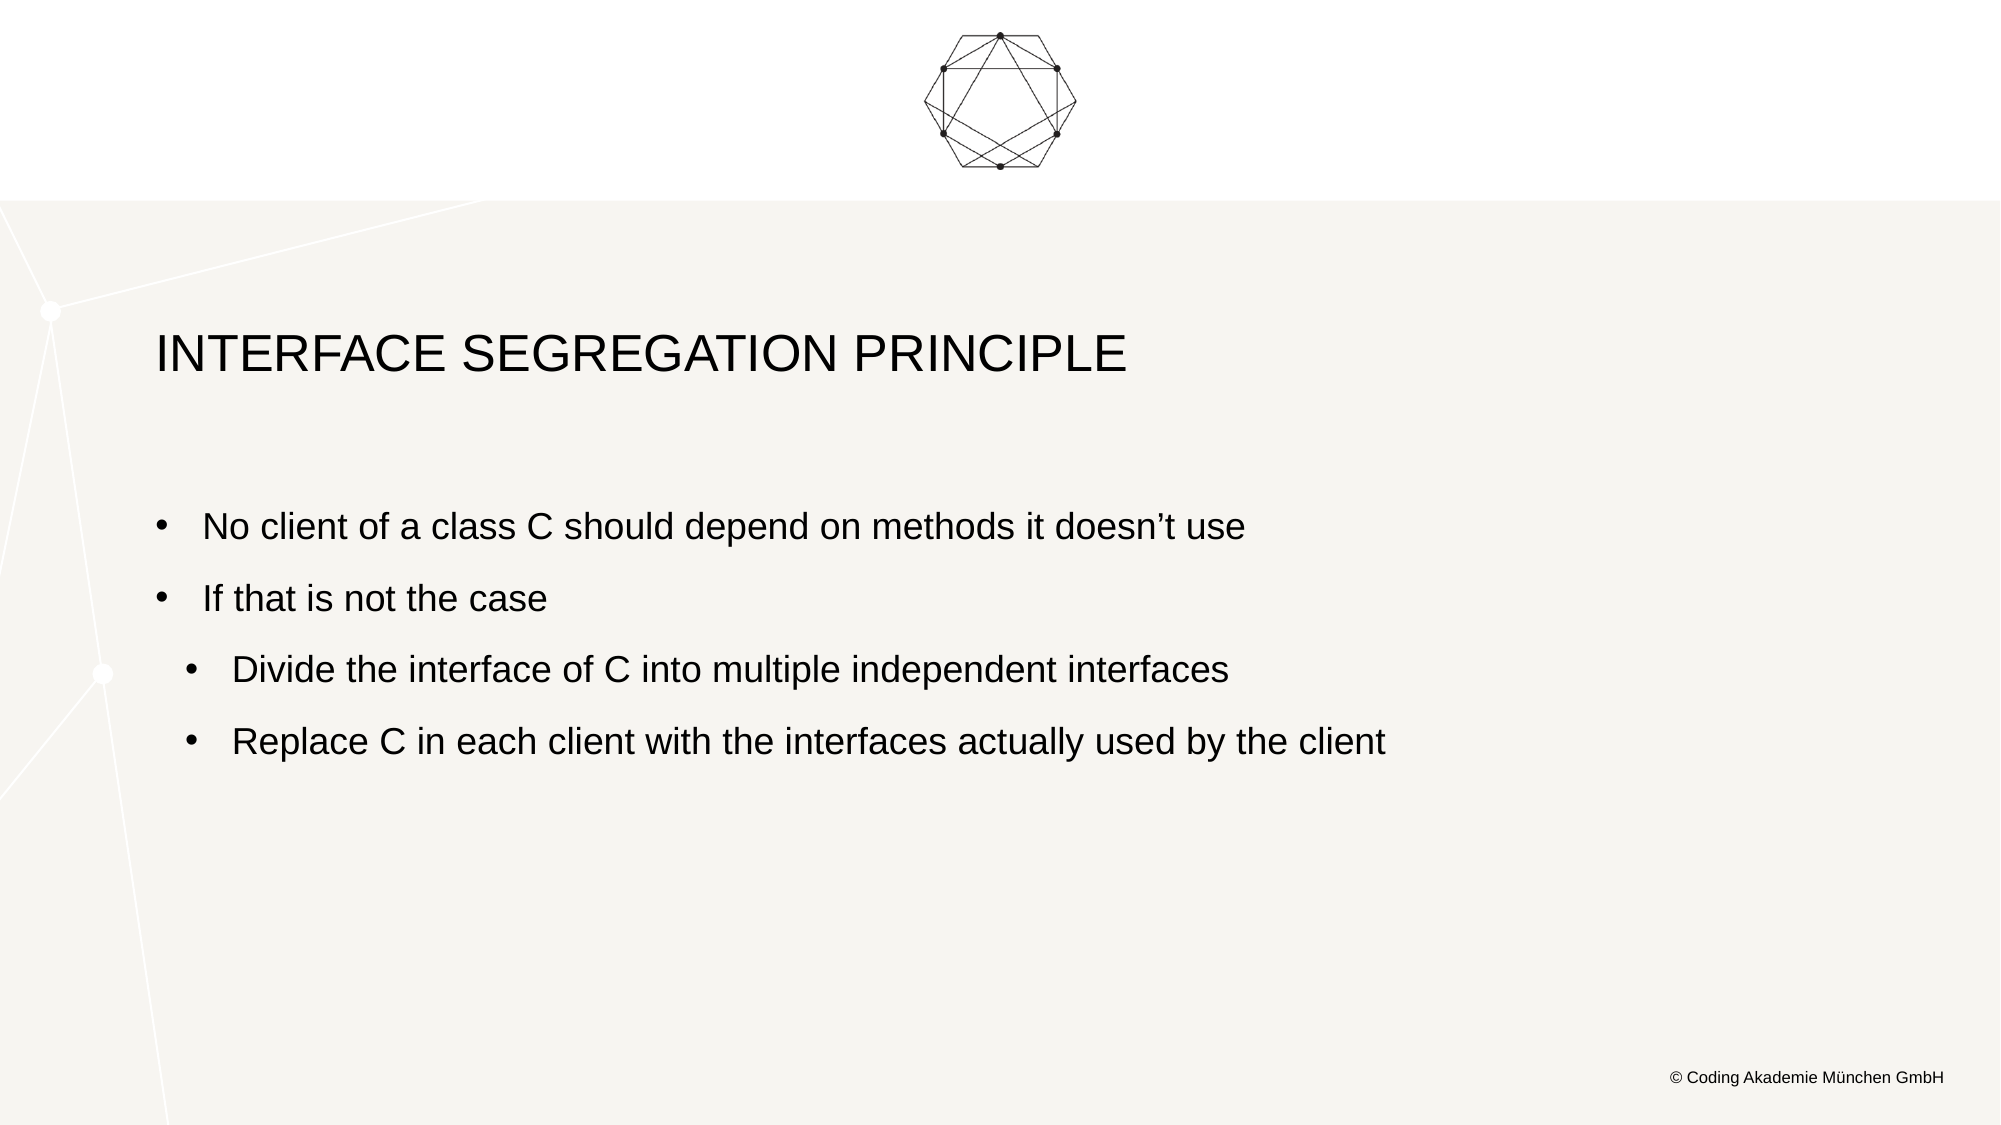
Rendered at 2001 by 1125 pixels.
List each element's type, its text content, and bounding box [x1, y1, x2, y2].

picture [923, 32, 1077, 170]
footer © Coding Akademie München GmbH [1354, 1069, 1945, 1088]
title Interface Segregation Principle [155, 319, 1839, 383]
list No client of a class C should depend on methods it doesn’t use If that is not the case Divide the interface of C into multiple independent interfaces Replace C in each client with the interfaces actually used by the client [155, 497, 1839, 1006]
